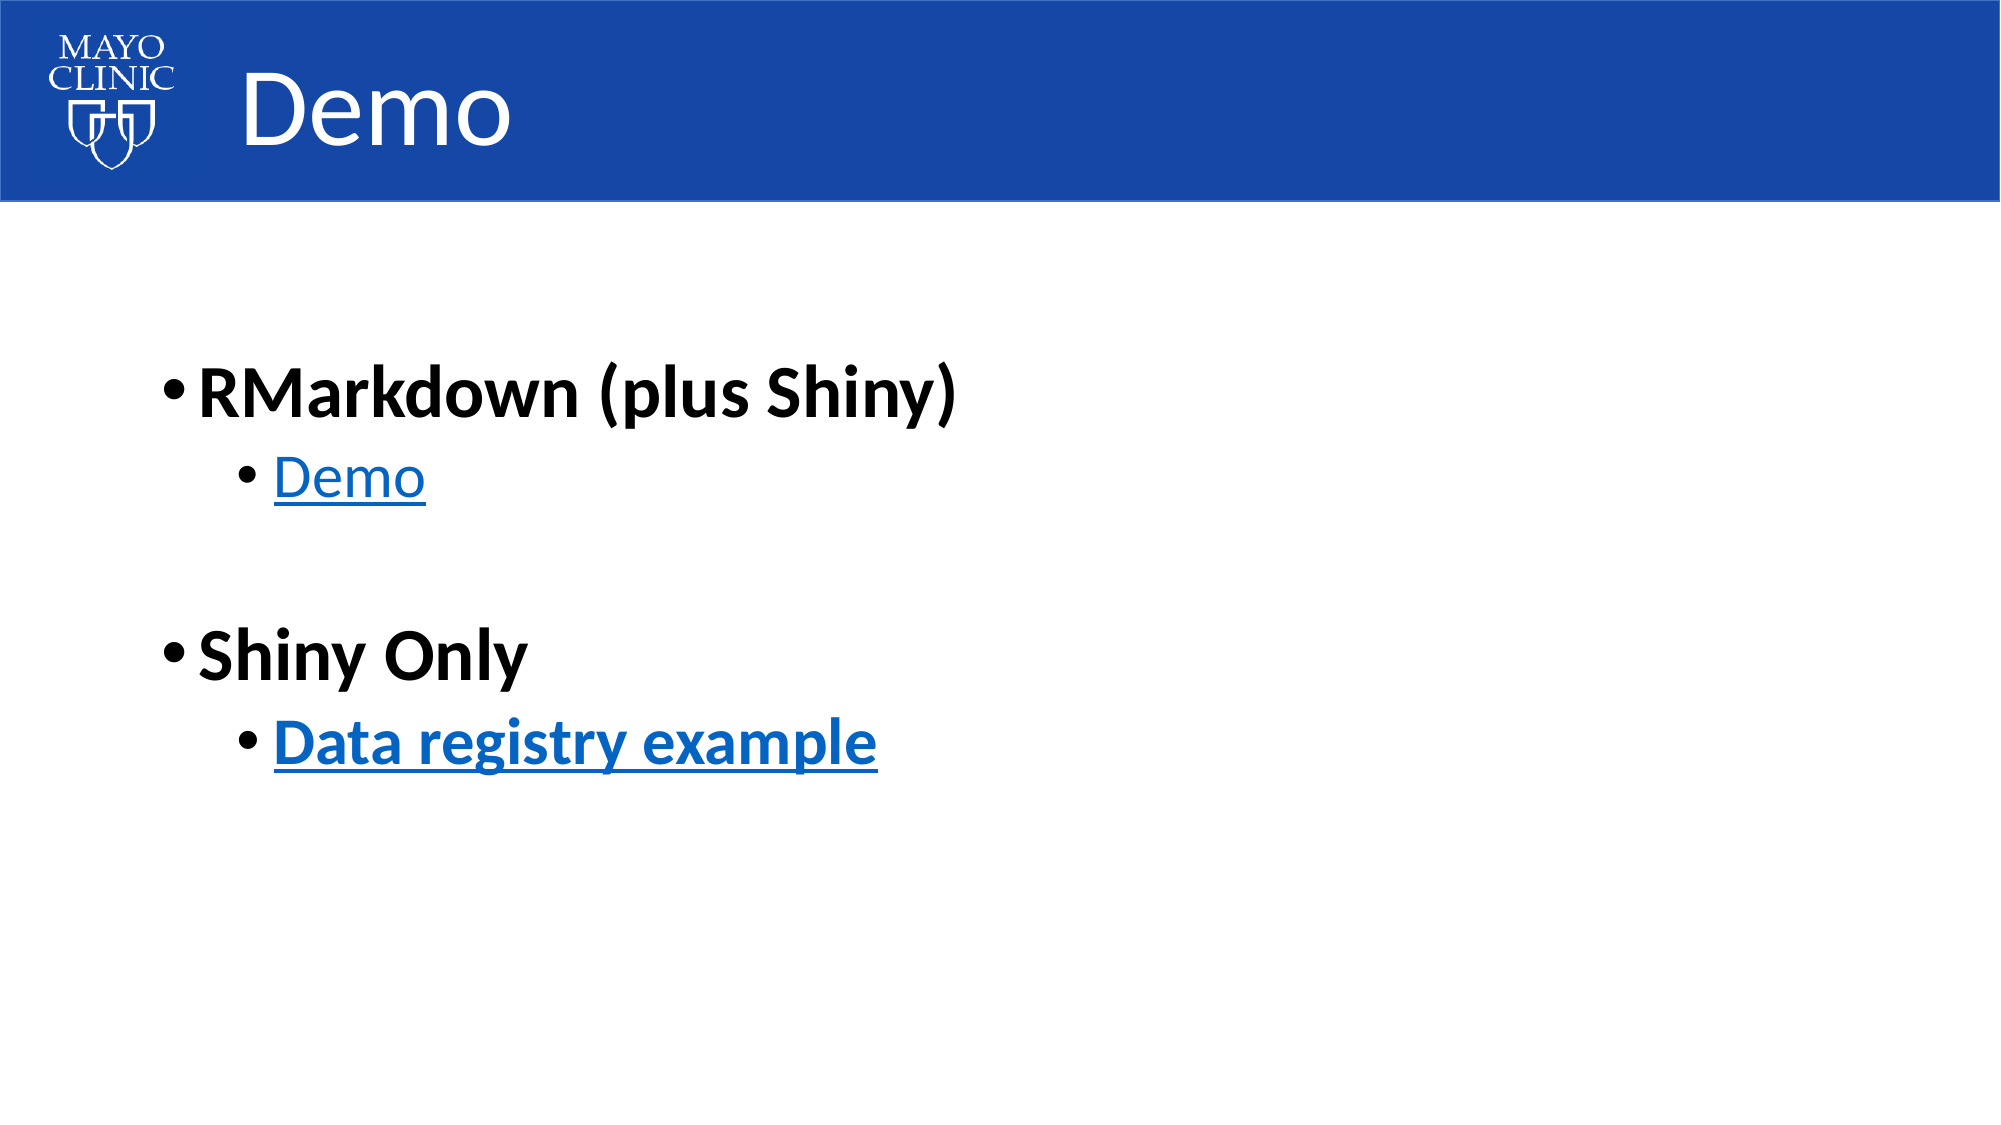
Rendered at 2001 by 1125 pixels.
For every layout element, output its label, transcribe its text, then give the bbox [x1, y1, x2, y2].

list RMarkdown (plus Shiny) Demo Shiny Only Data registry example [146, 345, 1872, 1059]
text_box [0, 0, 2000, 202]
